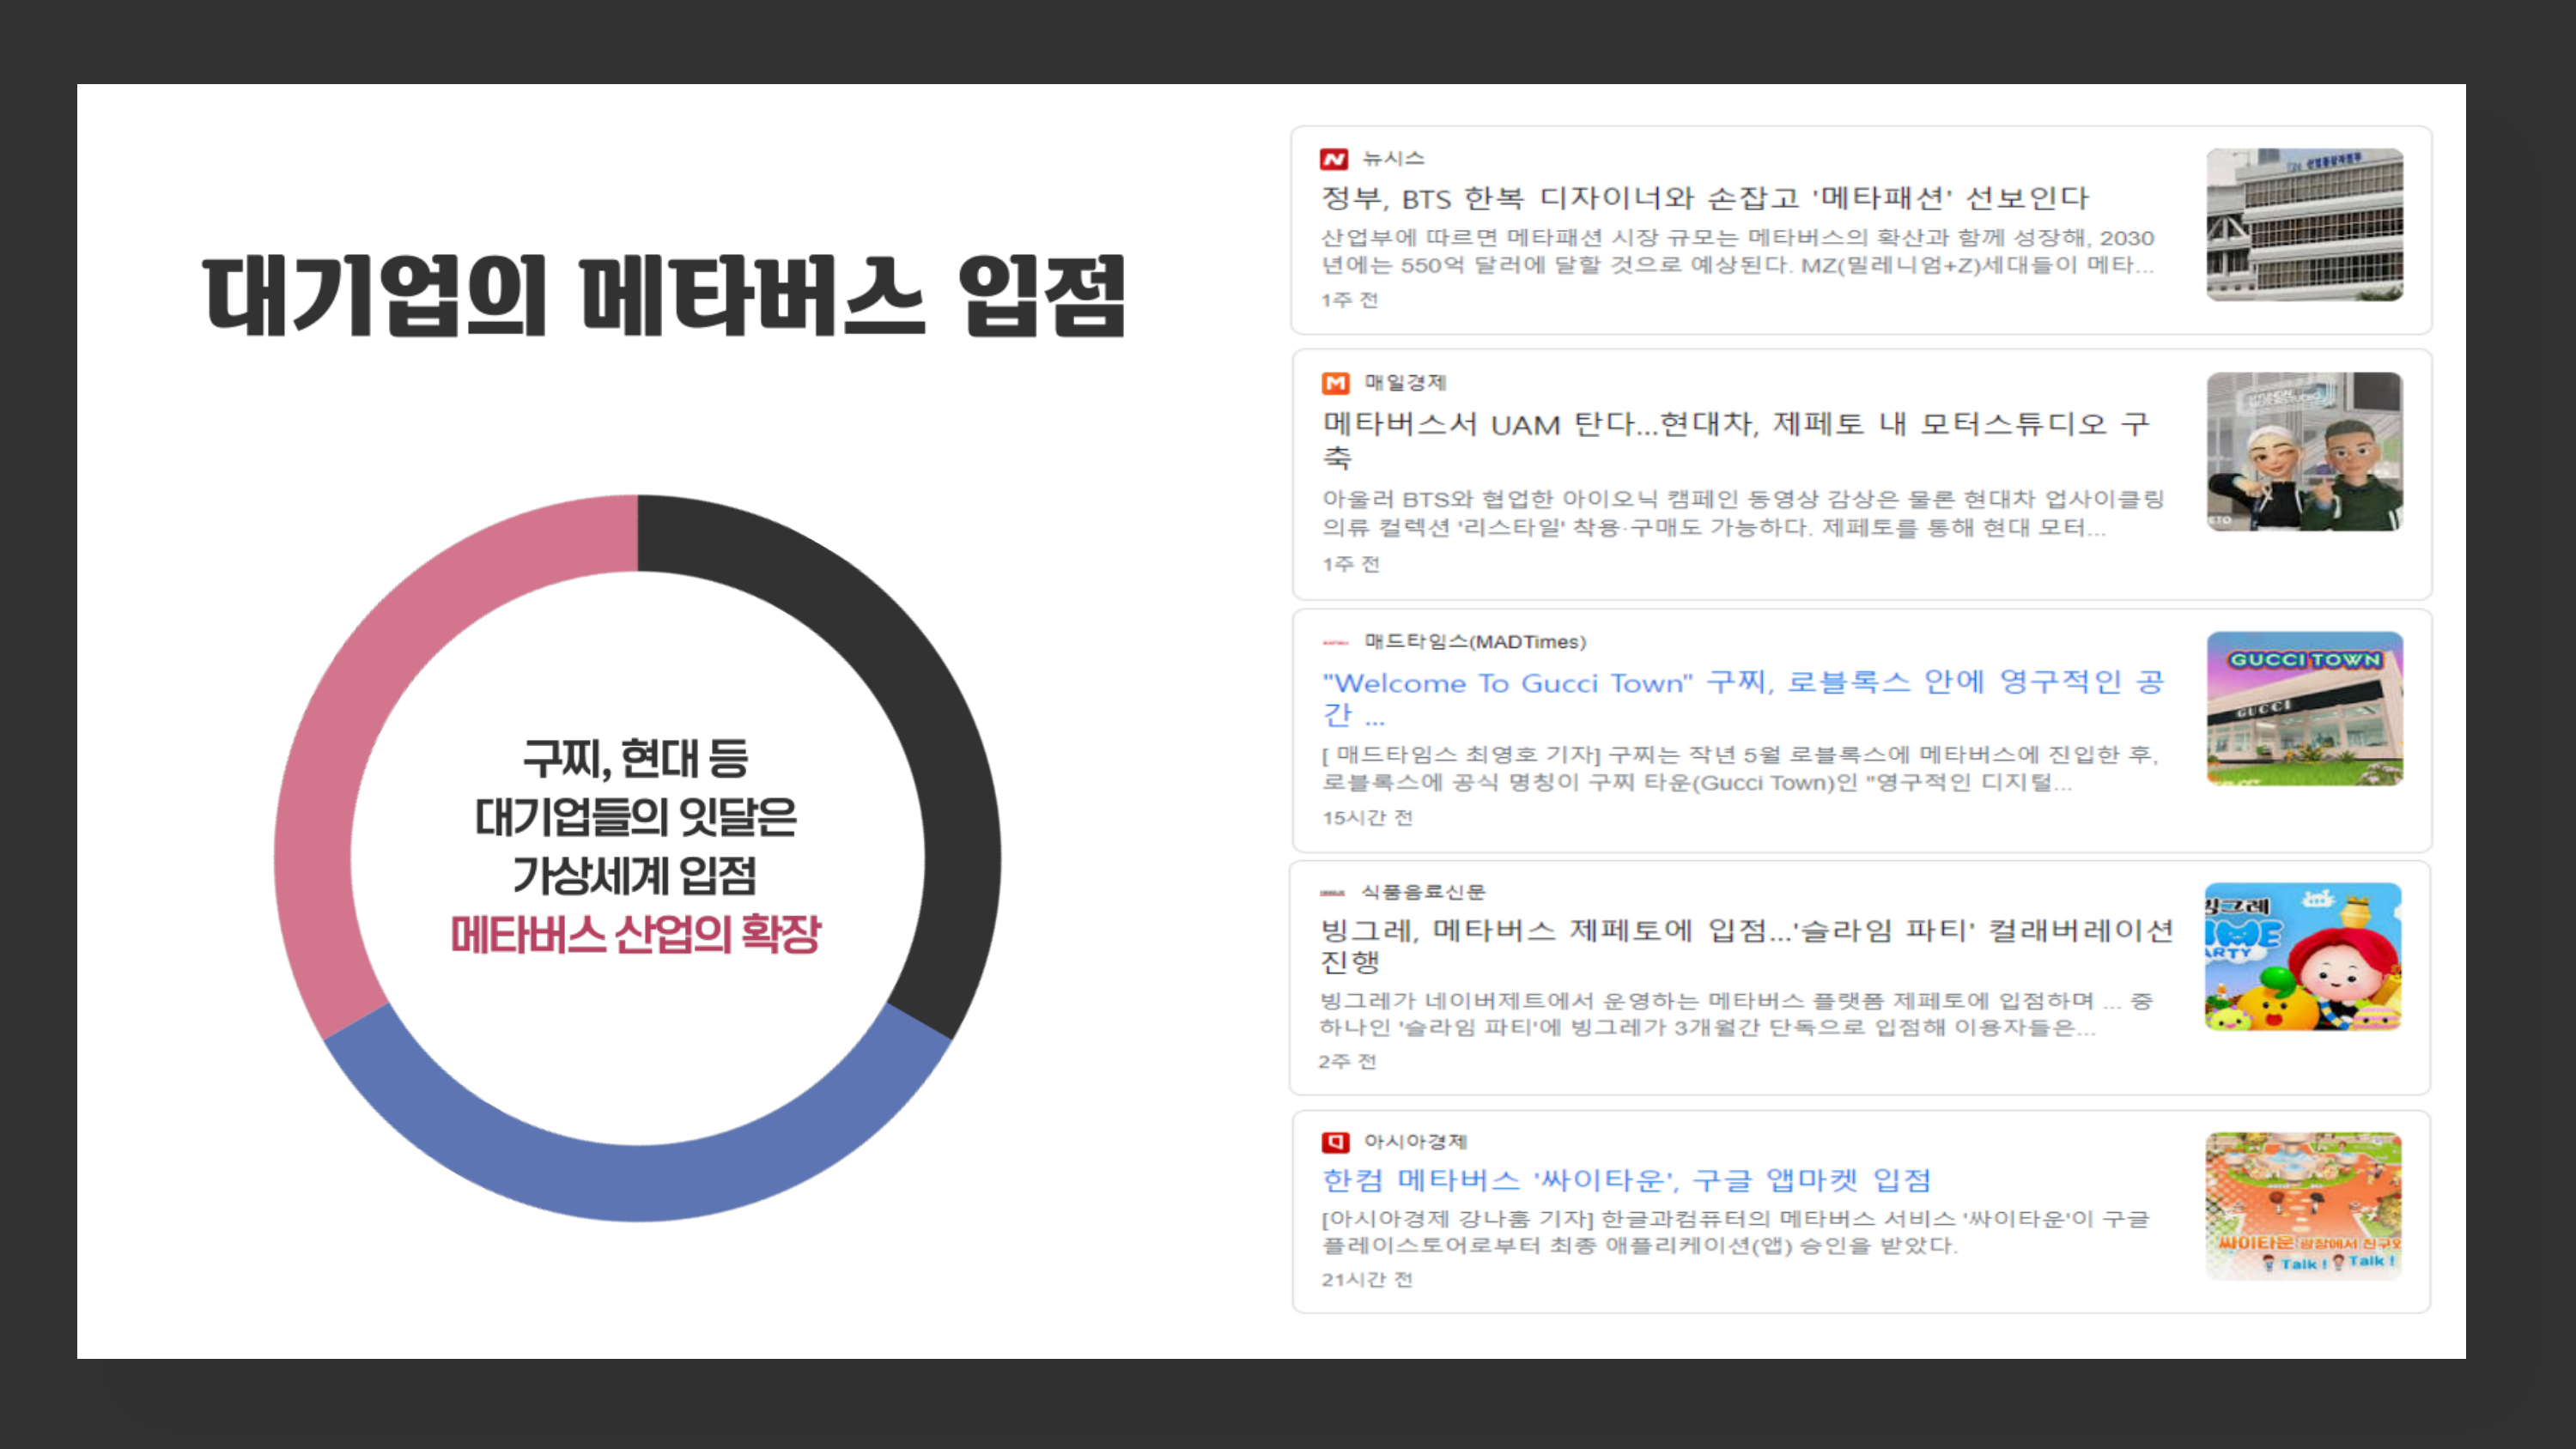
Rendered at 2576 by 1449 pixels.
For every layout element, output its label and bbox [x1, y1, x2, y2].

text_box [1287, 1107, 2441, 1319]
text_box [1287, 120, 2441, 342]
text_box [1287, 344, 2441, 604]
text_box [1287, 604, 2441, 857]
text_box [77, 83, 2466, 1359]
text_box [1287, 857, 2441, 1101]
picture [0, 0, 2576, 1449]
